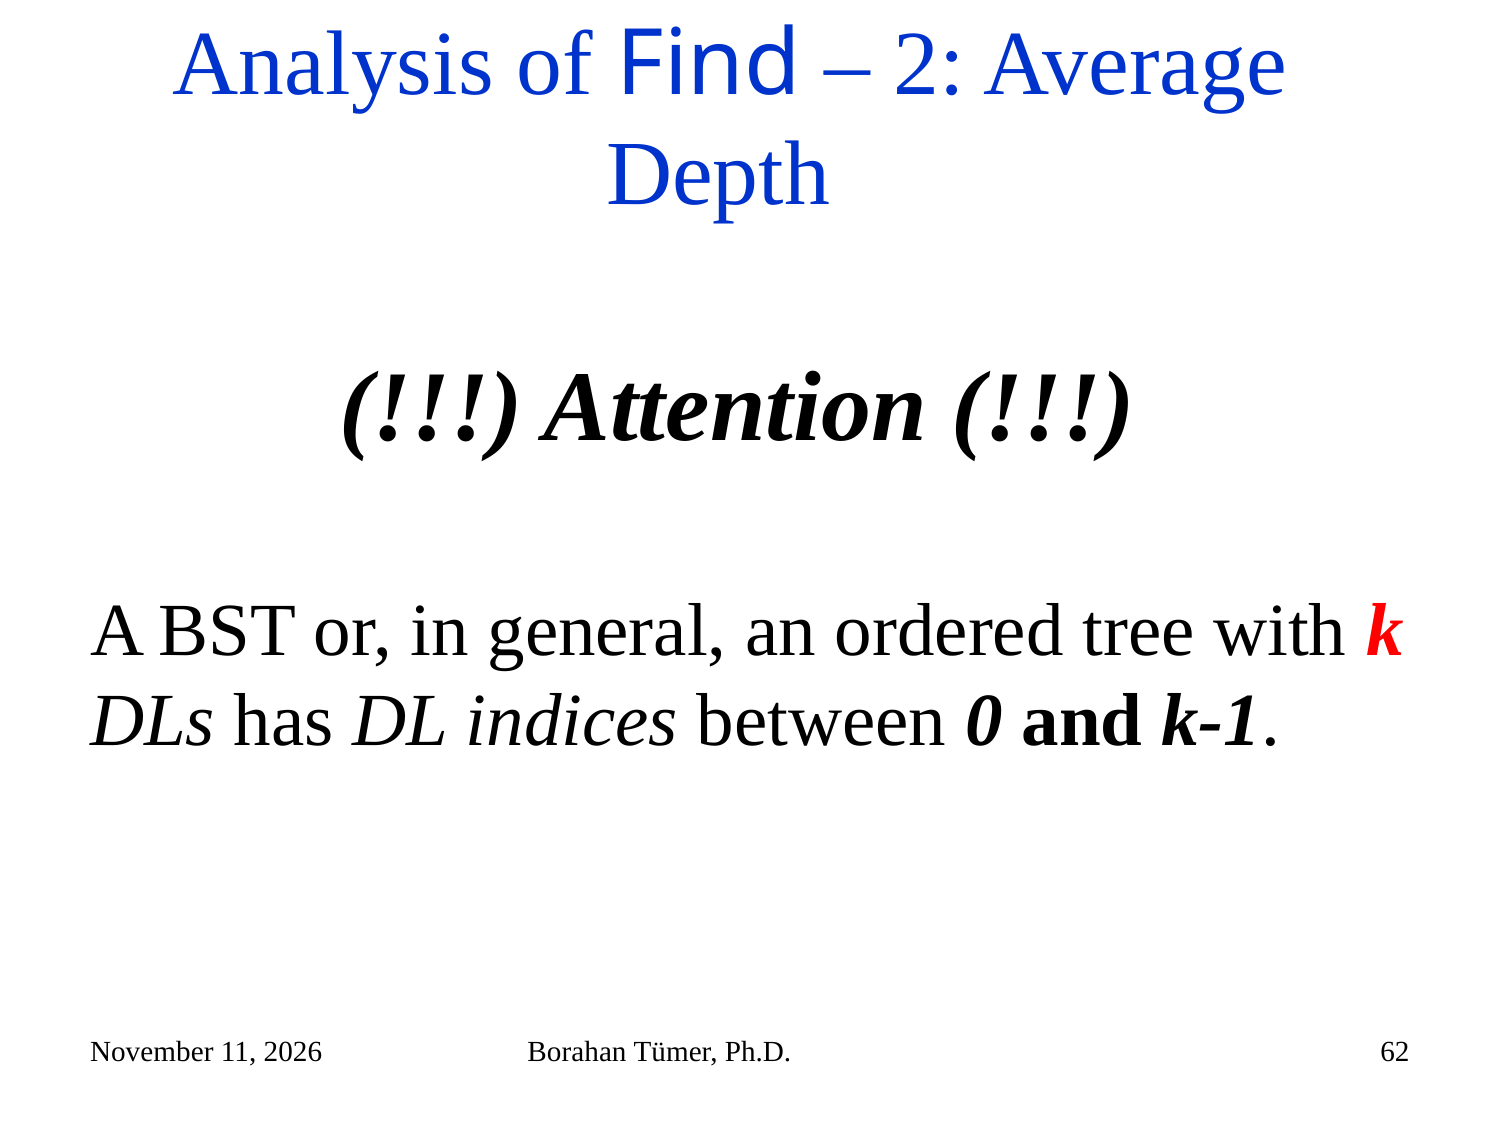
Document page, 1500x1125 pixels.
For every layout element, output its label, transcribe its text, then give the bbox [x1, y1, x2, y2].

text_box (!!!) Attention (!!!) A BST or, in general, an ordered tree with k DLs has DL indices between 0 and k-1. [74, 232, 1425, 976]
slide_number 62 [1074, 1024, 1425, 1103]
footer Borahan Tümer, Ph.D. [512, 1024, 988, 1103]
text_box Analysis of Find – 2: Average Depth [35, 19, 1425, 207]
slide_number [75, 1024, 425, 1103]
